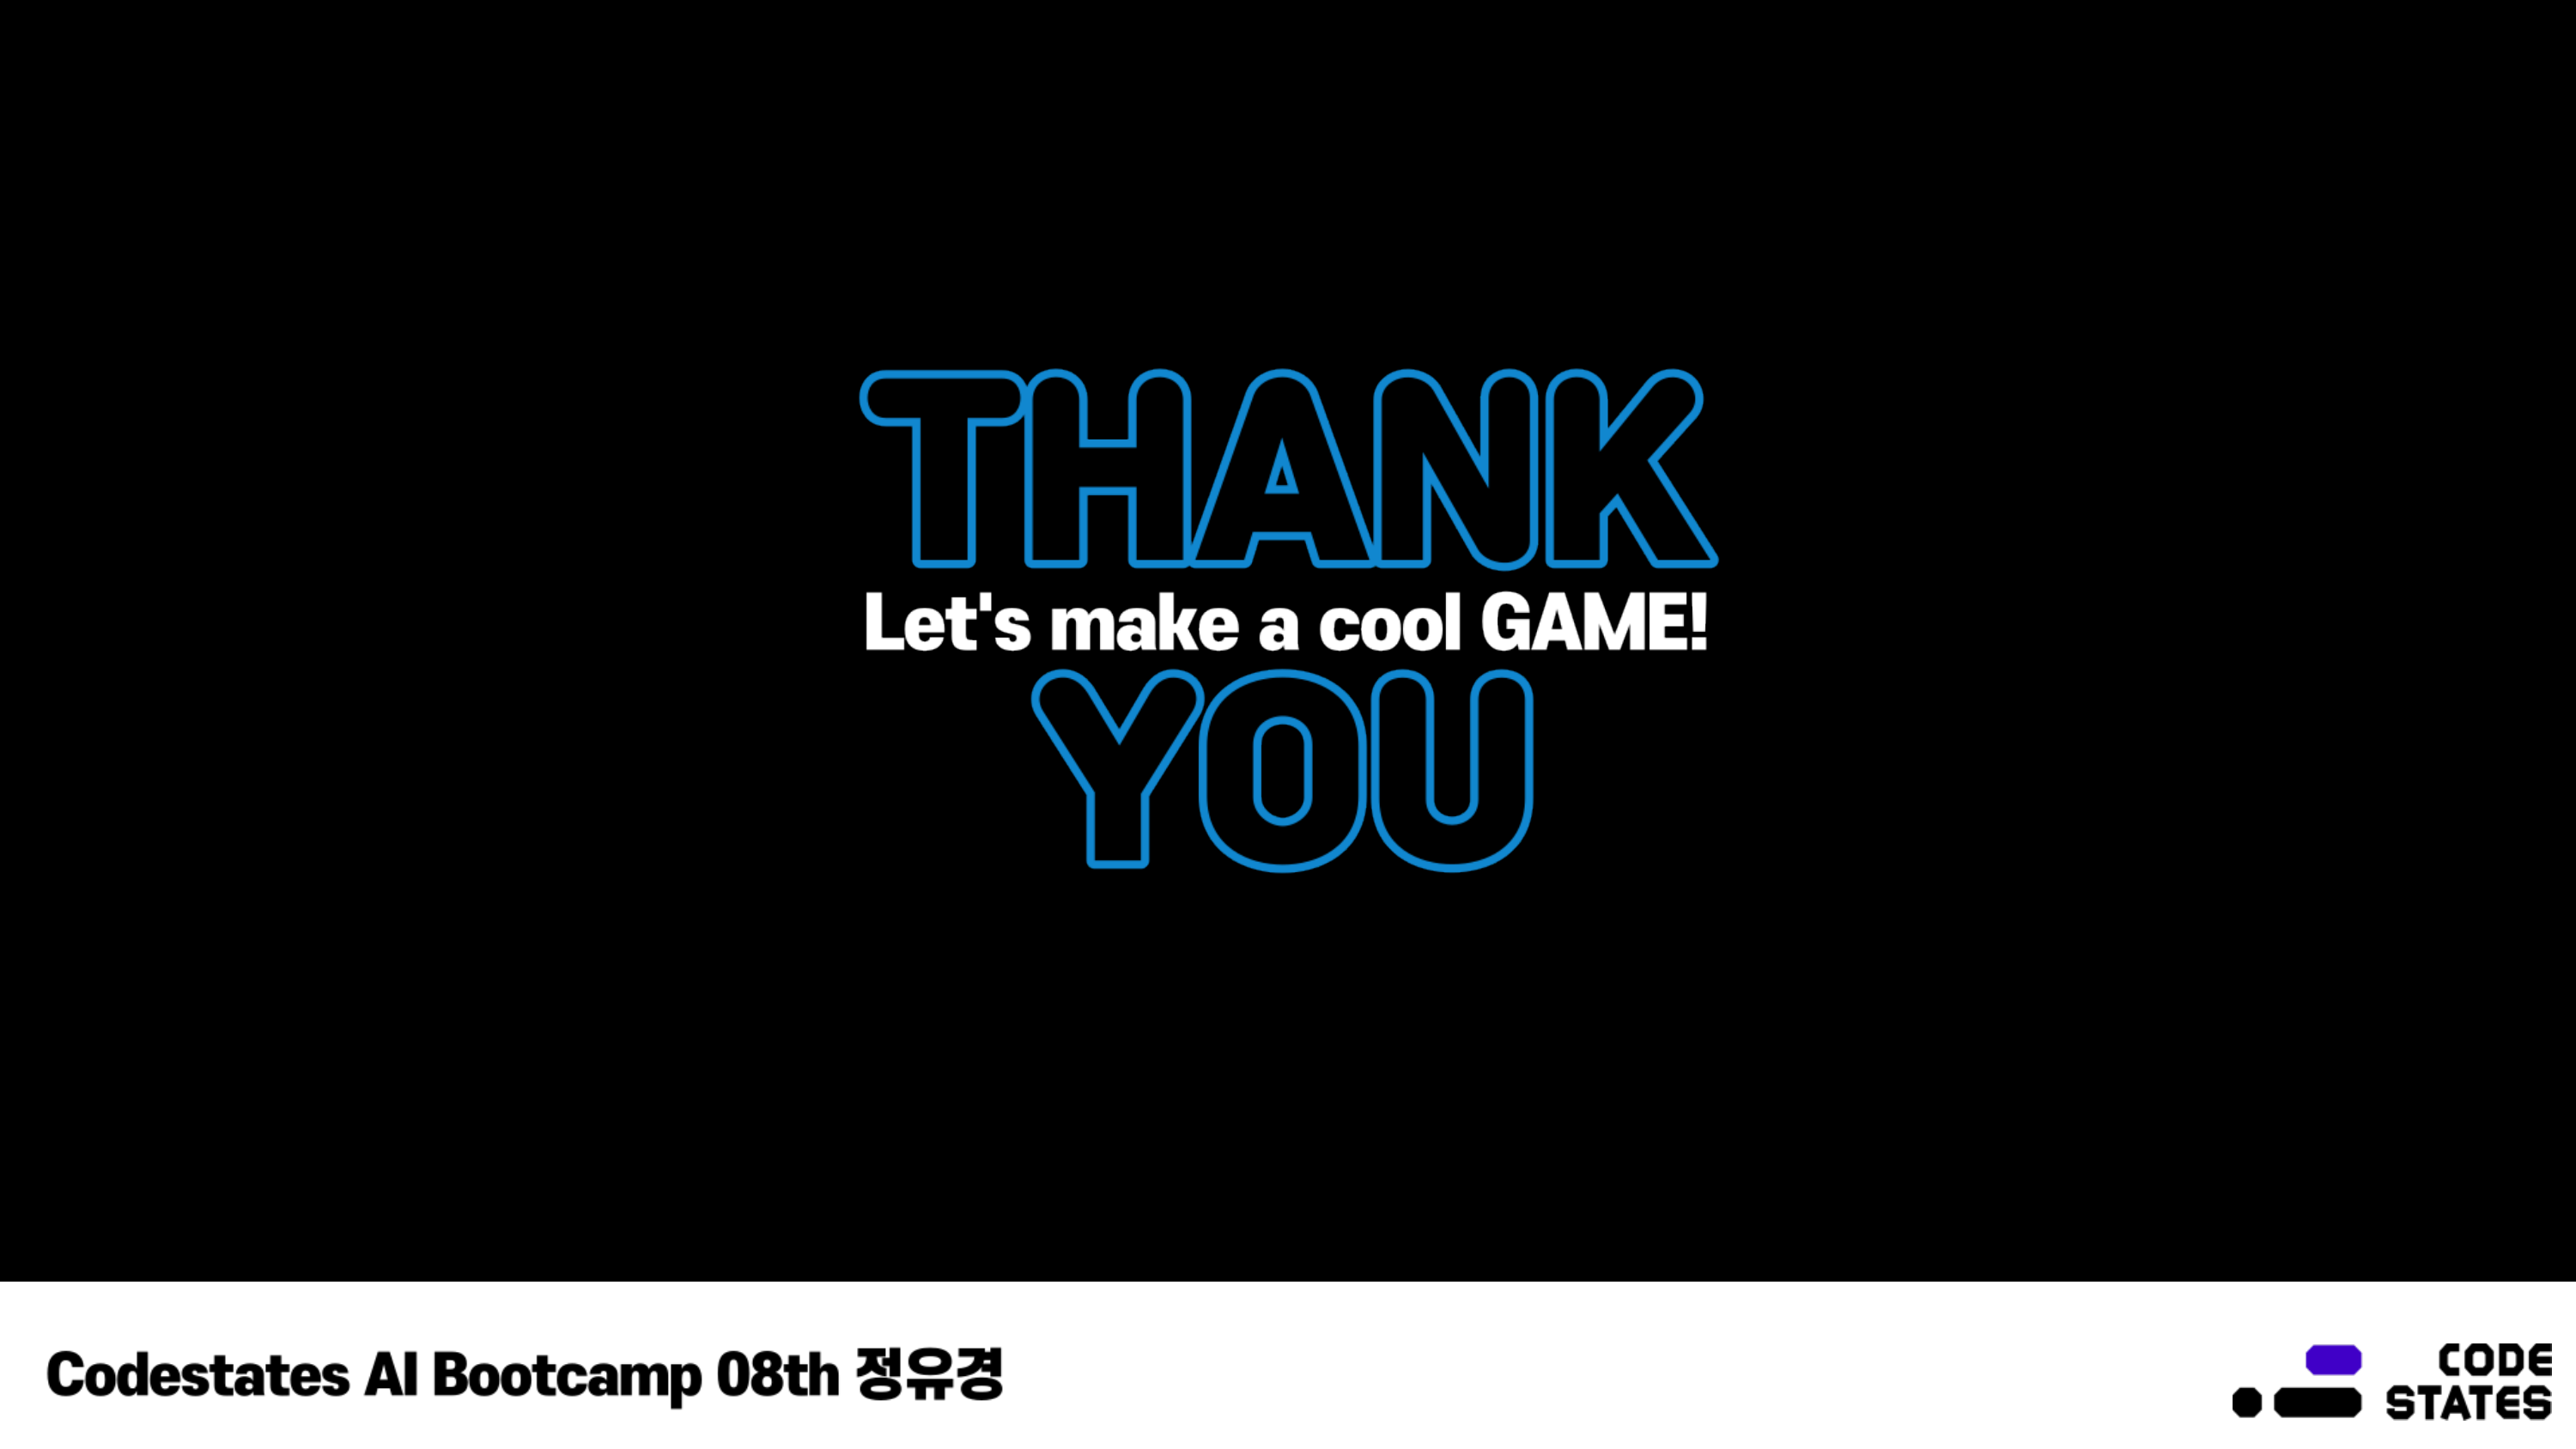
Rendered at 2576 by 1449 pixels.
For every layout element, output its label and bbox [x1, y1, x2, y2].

picture [37, 1326, 1032, 1447]
text_box [2233, 1343, 2552, 1421]
picture [467, 225, 1983, 1197]
text_box [0, 1282, 2576, 1449]
